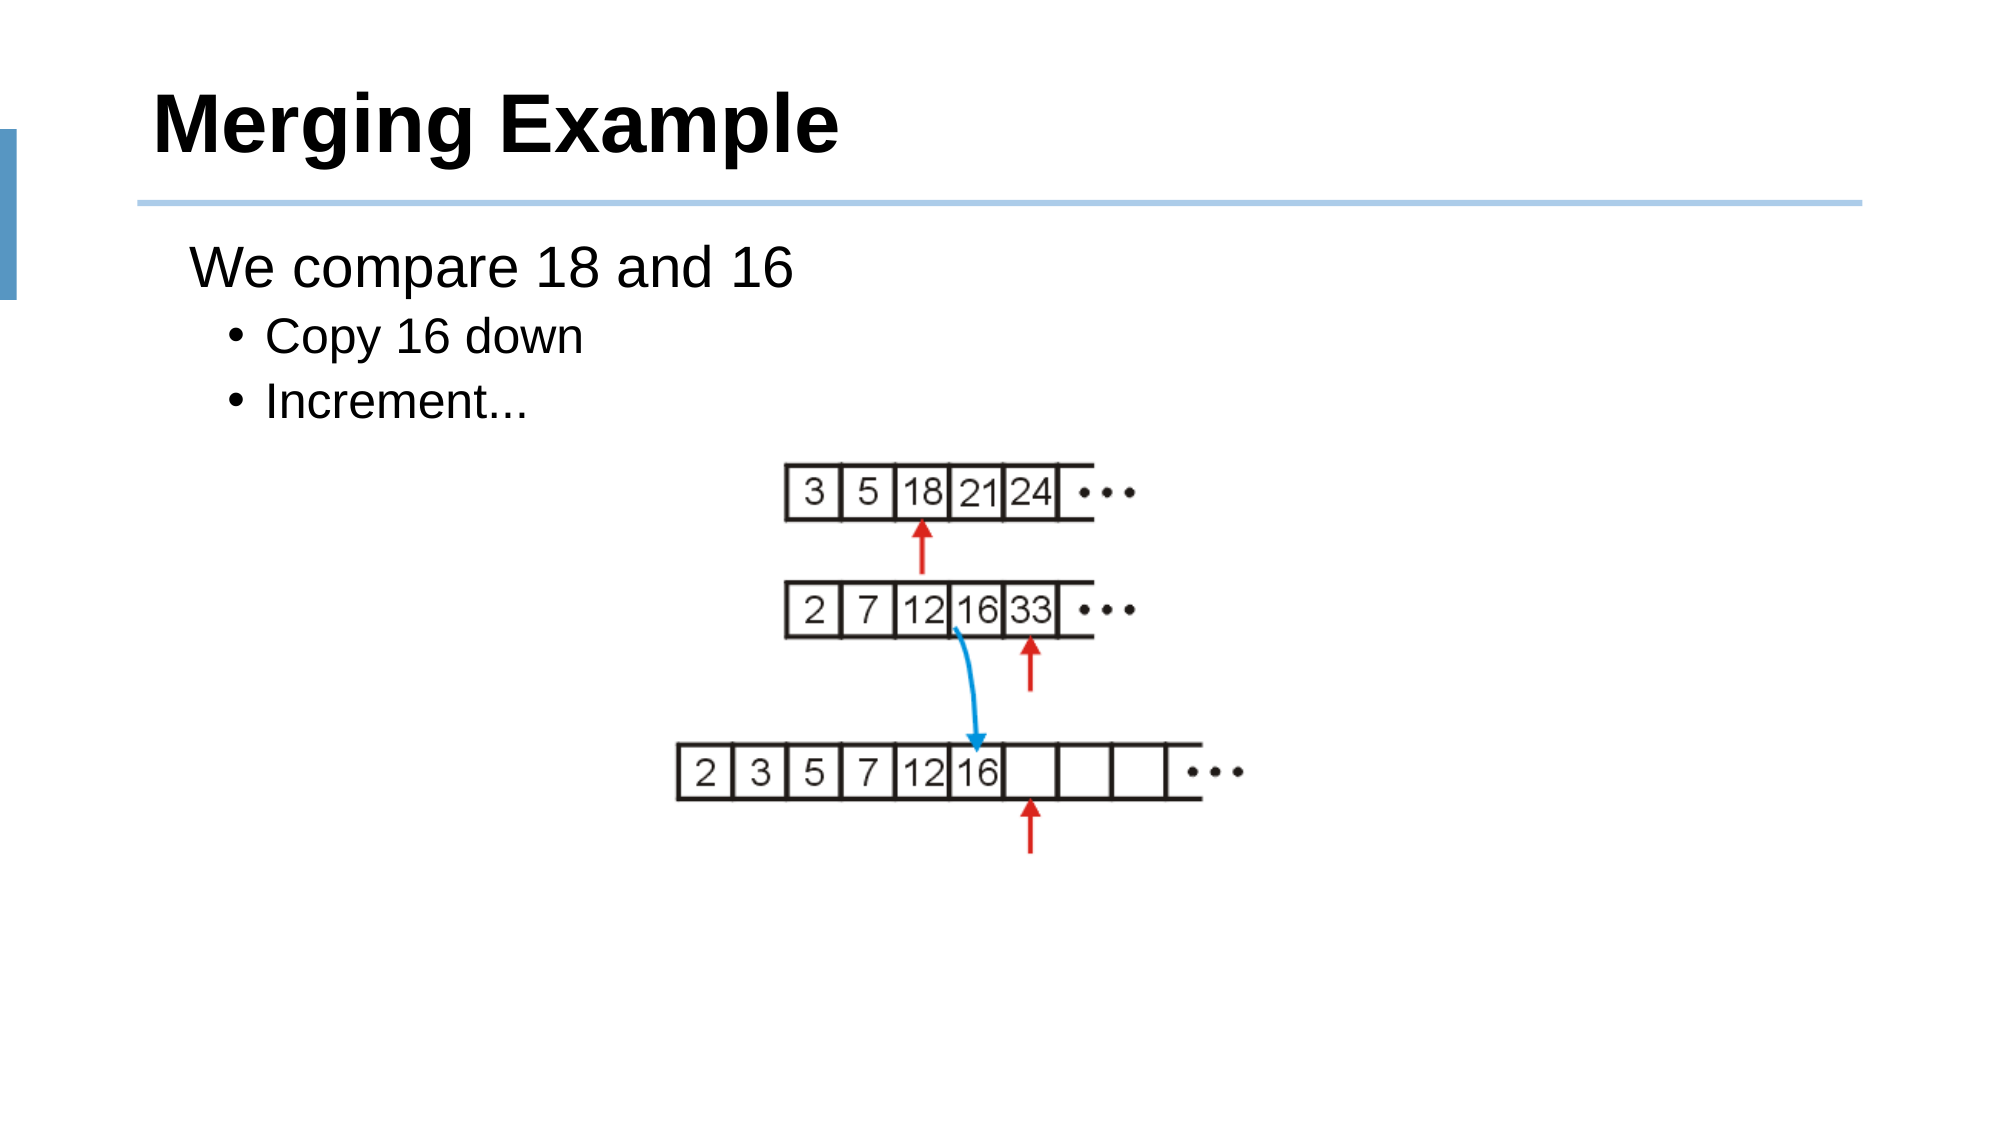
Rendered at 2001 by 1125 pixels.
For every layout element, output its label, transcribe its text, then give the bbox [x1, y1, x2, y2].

picture [669, 456, 1248, 863]
list We compare 18 and 16 Copy 16 down Increment... [137, 229, 1863, 1014]
title Merging Example [137, 42, 1863, 208]
